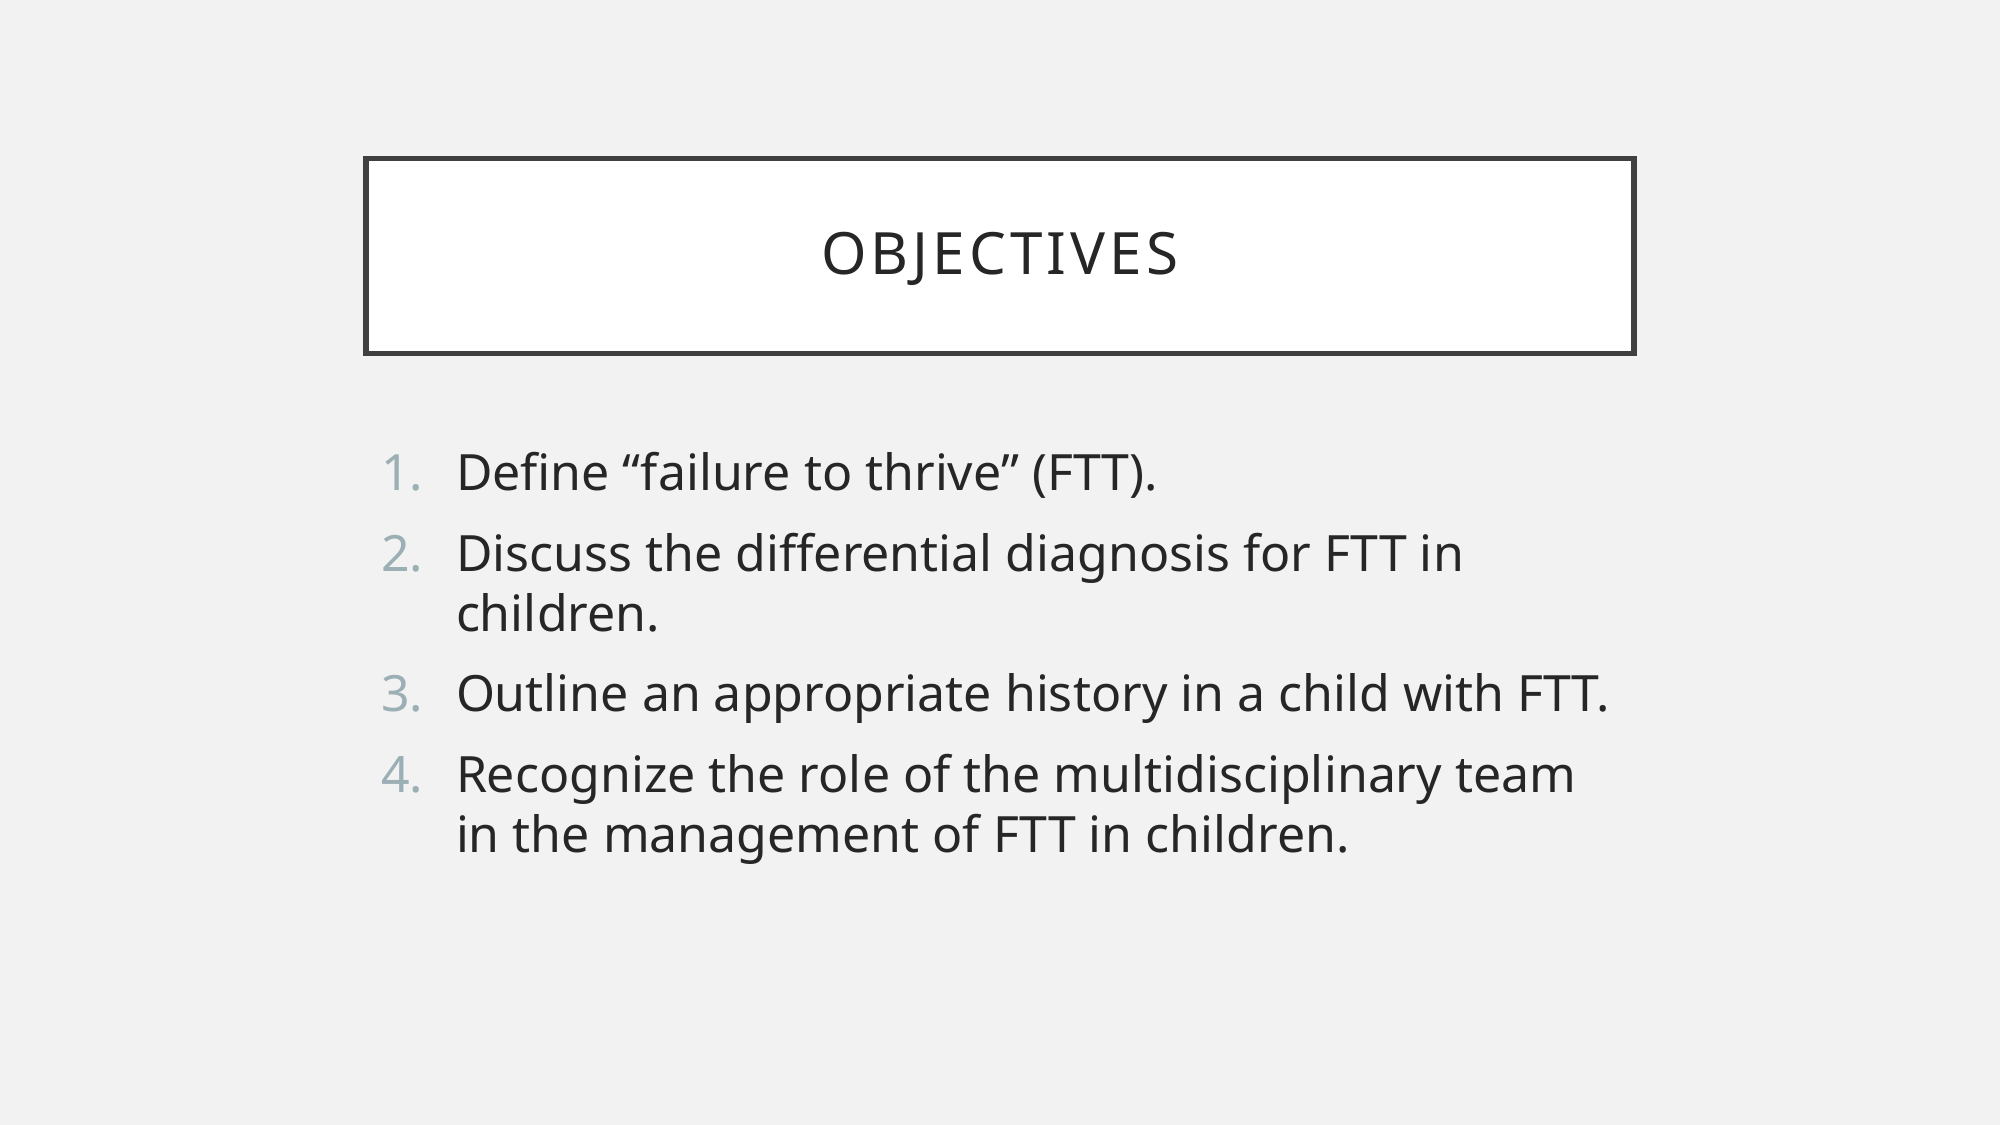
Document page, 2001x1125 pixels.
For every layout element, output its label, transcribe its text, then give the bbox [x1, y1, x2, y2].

title Objectives [363, 156, 1637, 356]
list Define “failure to thrive” (FTT). Discuss the differential diagnosis for FTT in children. Outline an appropriate history in a child with FTT. Recognize the role of the multidisciplinary team in the management of FTT in children. [366, 432, 1634, 942]
